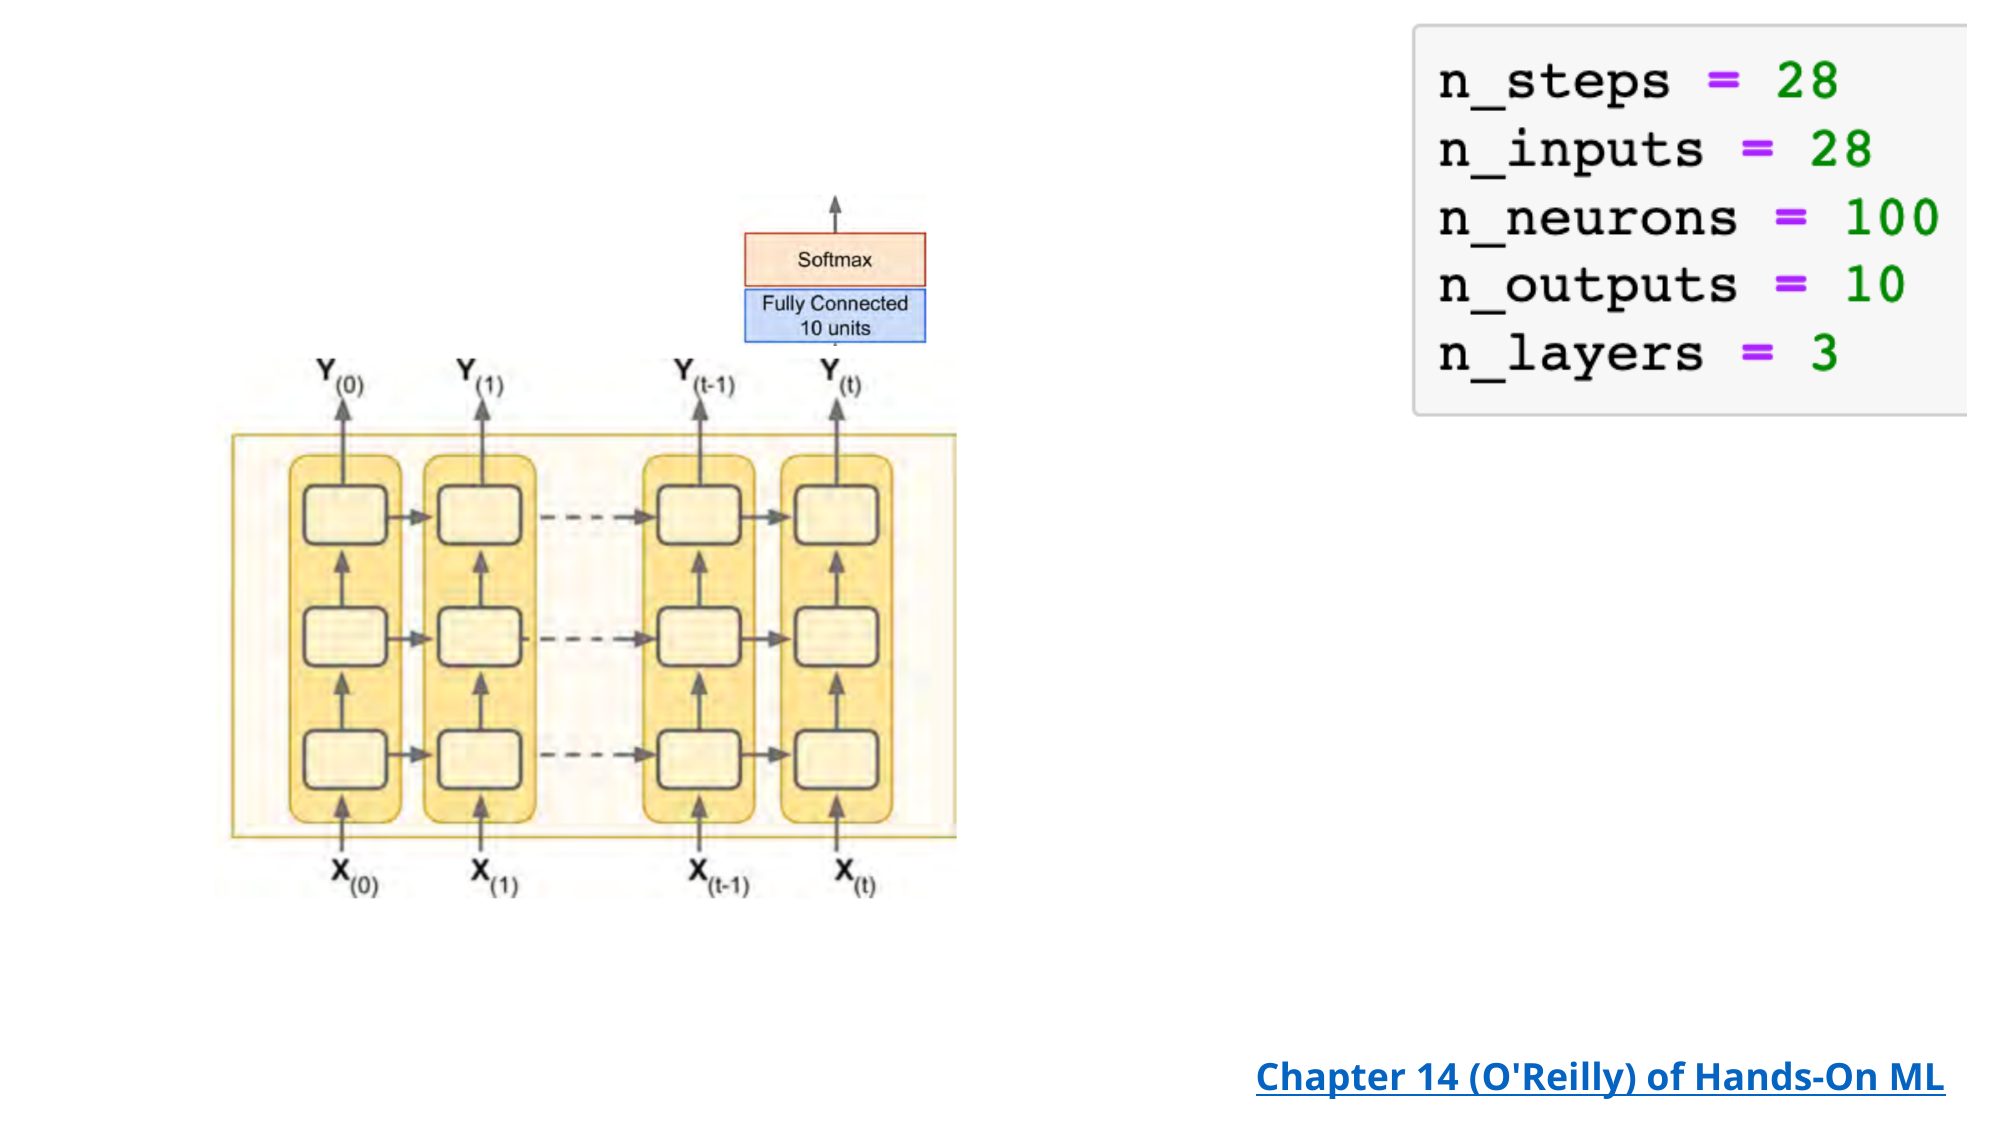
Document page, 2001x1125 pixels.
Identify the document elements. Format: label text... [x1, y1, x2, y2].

picture [215, 190, 975, 910]
text_box Chapter 14 (O'Reilly) of Hands-On ML [1240, 1045, 1961, 1112]
picture [1389, 0, 1967, 437]
